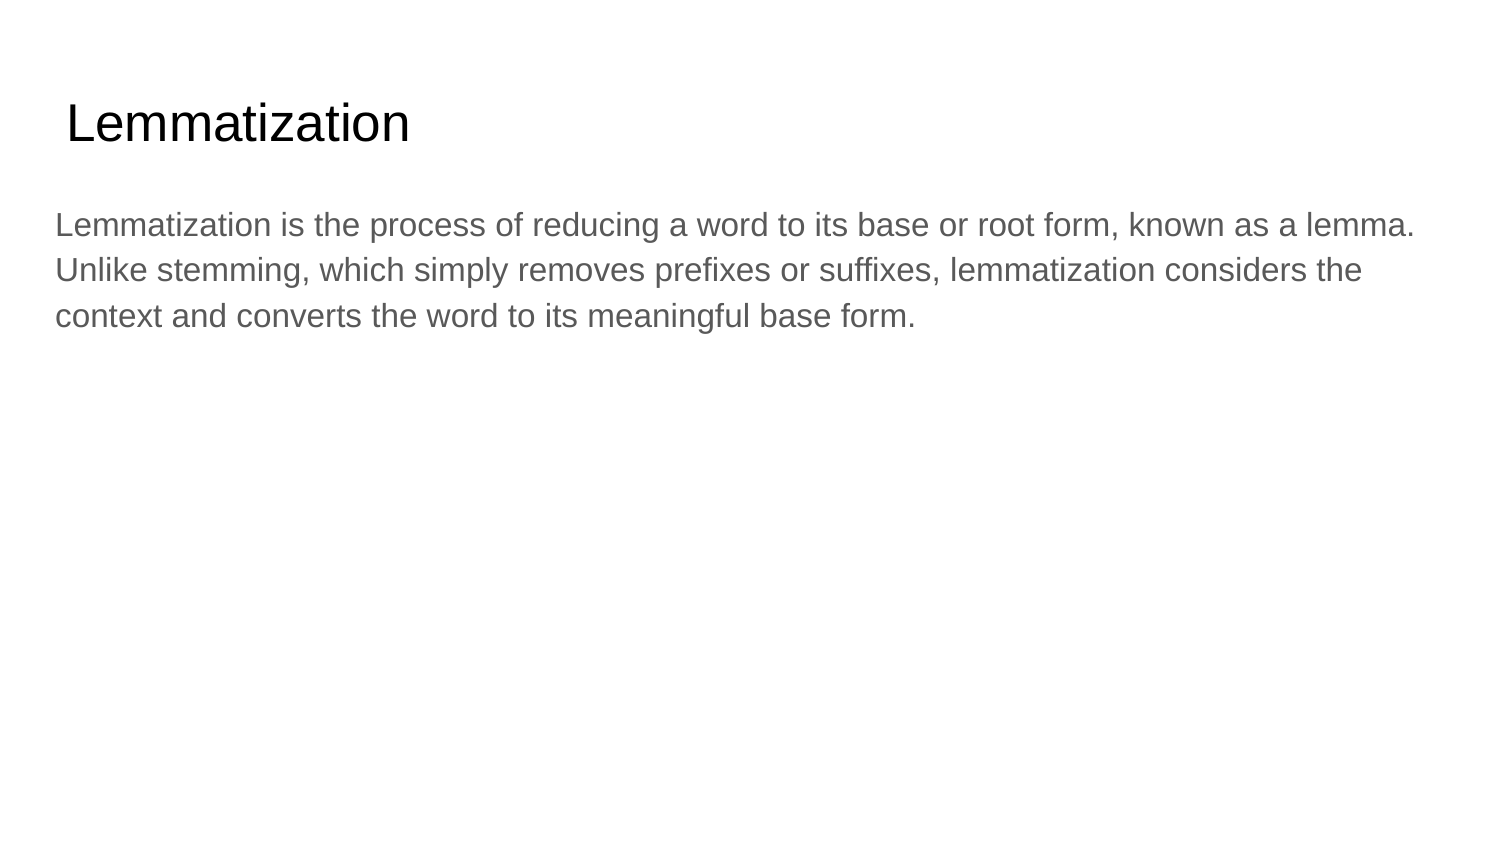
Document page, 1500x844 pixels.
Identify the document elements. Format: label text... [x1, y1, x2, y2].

list Lemmatization is the process of reducing a word to its base or root form, known as a lemma. Unlike stemming, which simply removes prefixes or suffixes, lemmatization considers the context and converts the word to its meaningful base form. [21, 181, 1449, 750]
title Lemmatization [51, 72, 1449, 167]
